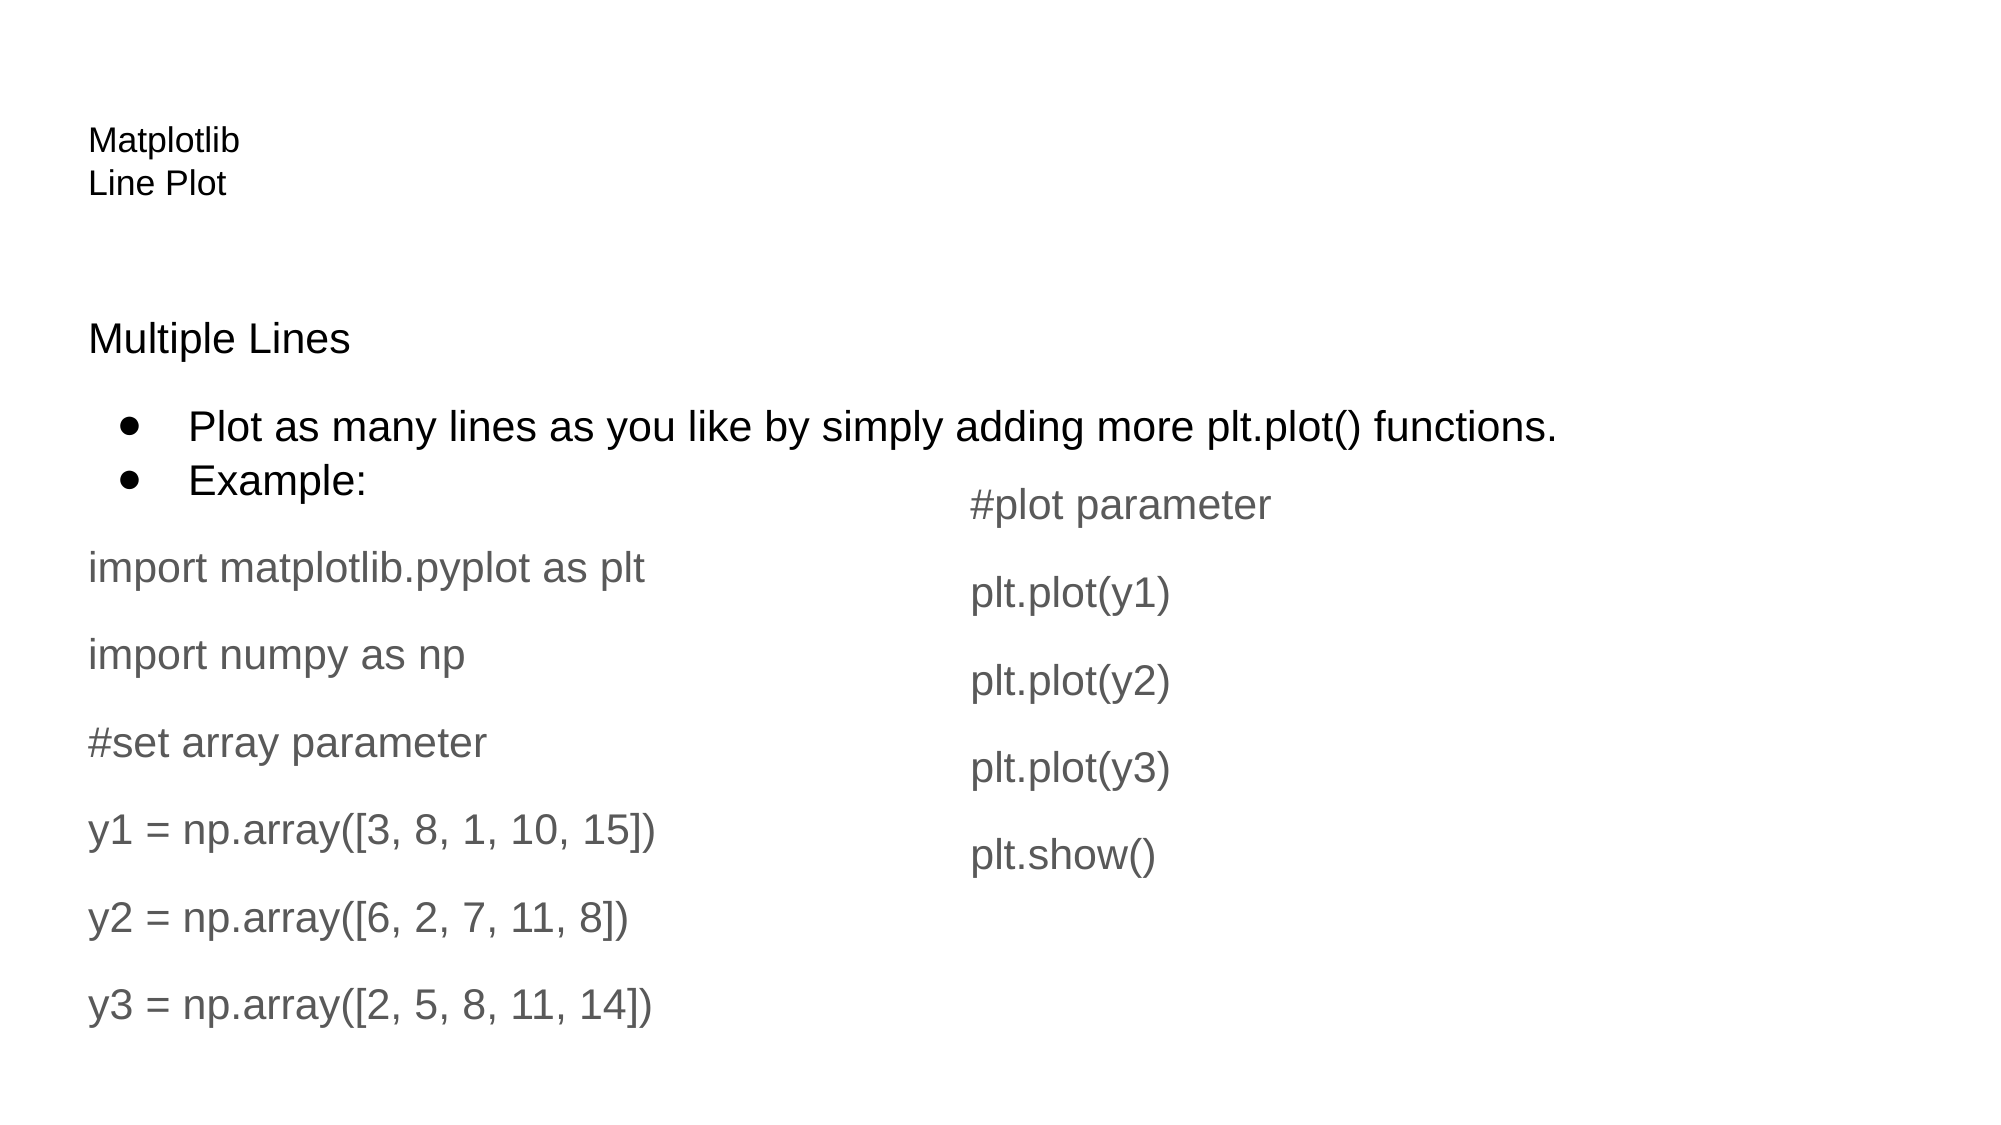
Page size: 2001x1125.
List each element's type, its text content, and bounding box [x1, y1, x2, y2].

text_box #plot parameter plt.plot(y1) plt.plot(y2) plt.plot(y3) plt.show() [950, 454, 1750, 995]
title Matplotlib Line Plot [68, 97, 1932, 223]
list Multiple Lines Plot as many lines as you like by simply adding more plt.plot() functions. Example: import matplotlib.pyplot as plt import numpy as np #set array parameter y1 = np.array([3, 8, 1, 10, 15]) y2 = np.array([6, 2, 7, 11, 8]) y3 = np.array([2, 5, 8, 11, 14]) [68, 288, 1932, 1125]
